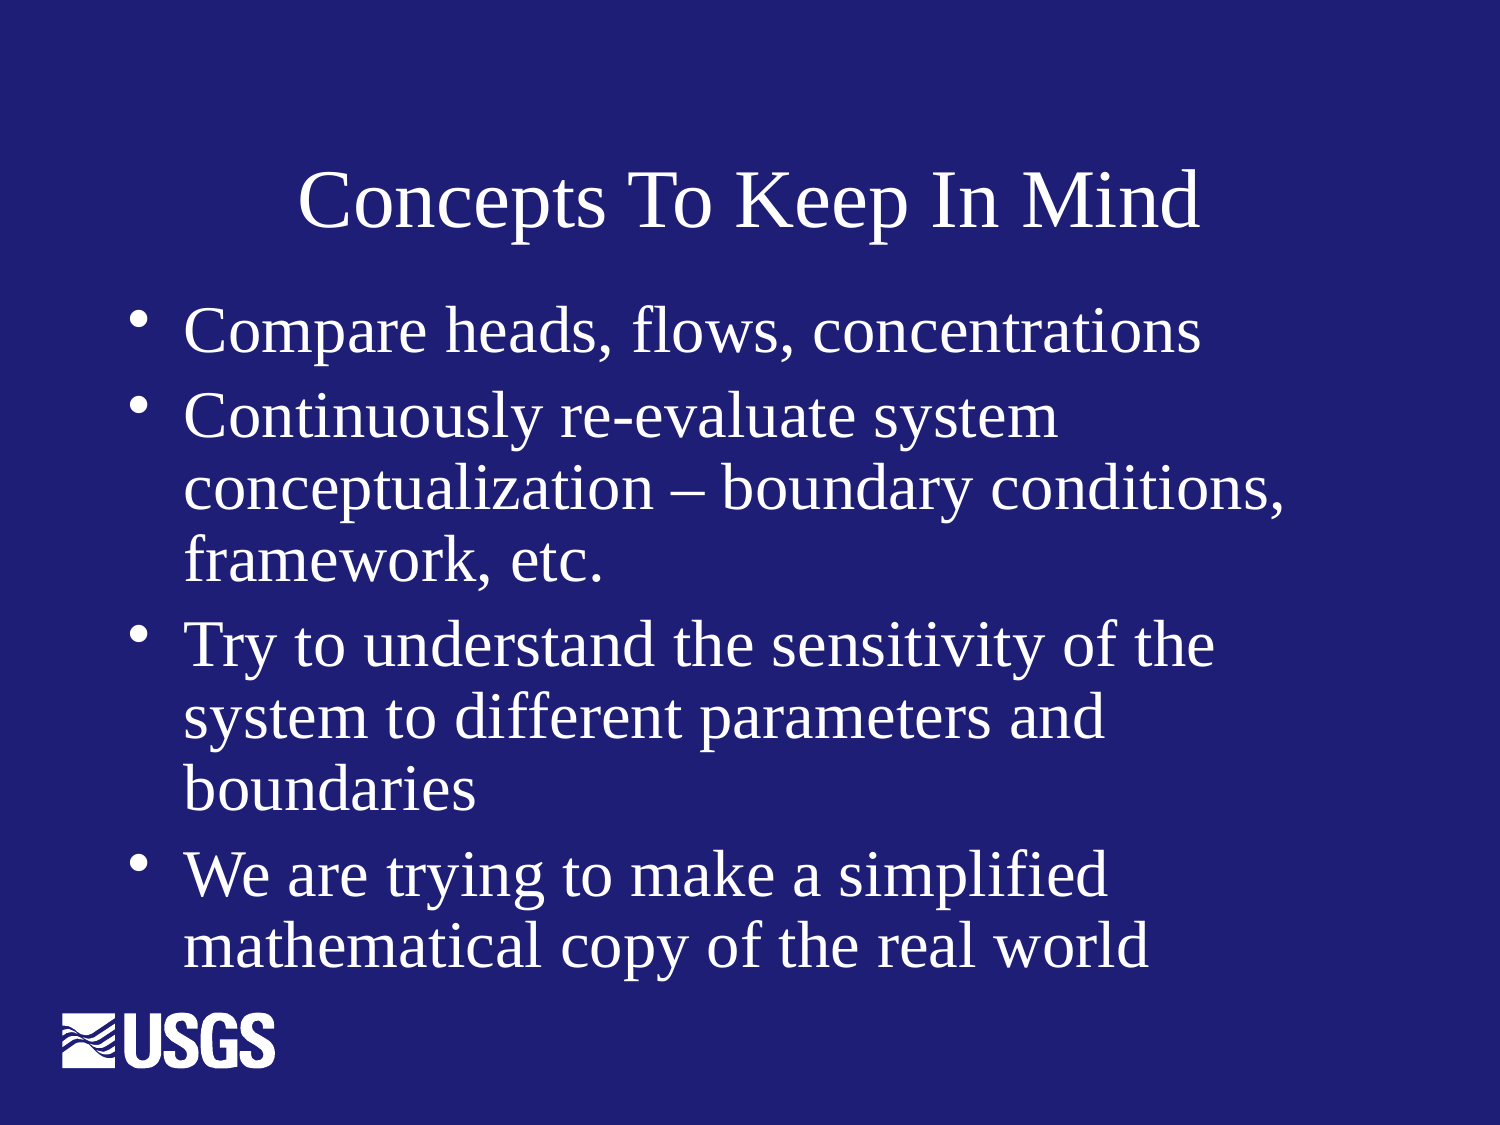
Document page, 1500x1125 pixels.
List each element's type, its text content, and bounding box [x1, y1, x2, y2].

list Compare heads, flows, concentrations Continuously re-evaluate system conceptualization – boundary conditions, framework, etc. Try to understand the sensitivity of the system to different parameters and boundaries We are trying to make a simplified mathematical copy of the real world [112, 287, 1388, 963]
title Concepts To Keep In Mind [112, 99, 1388, 287]
